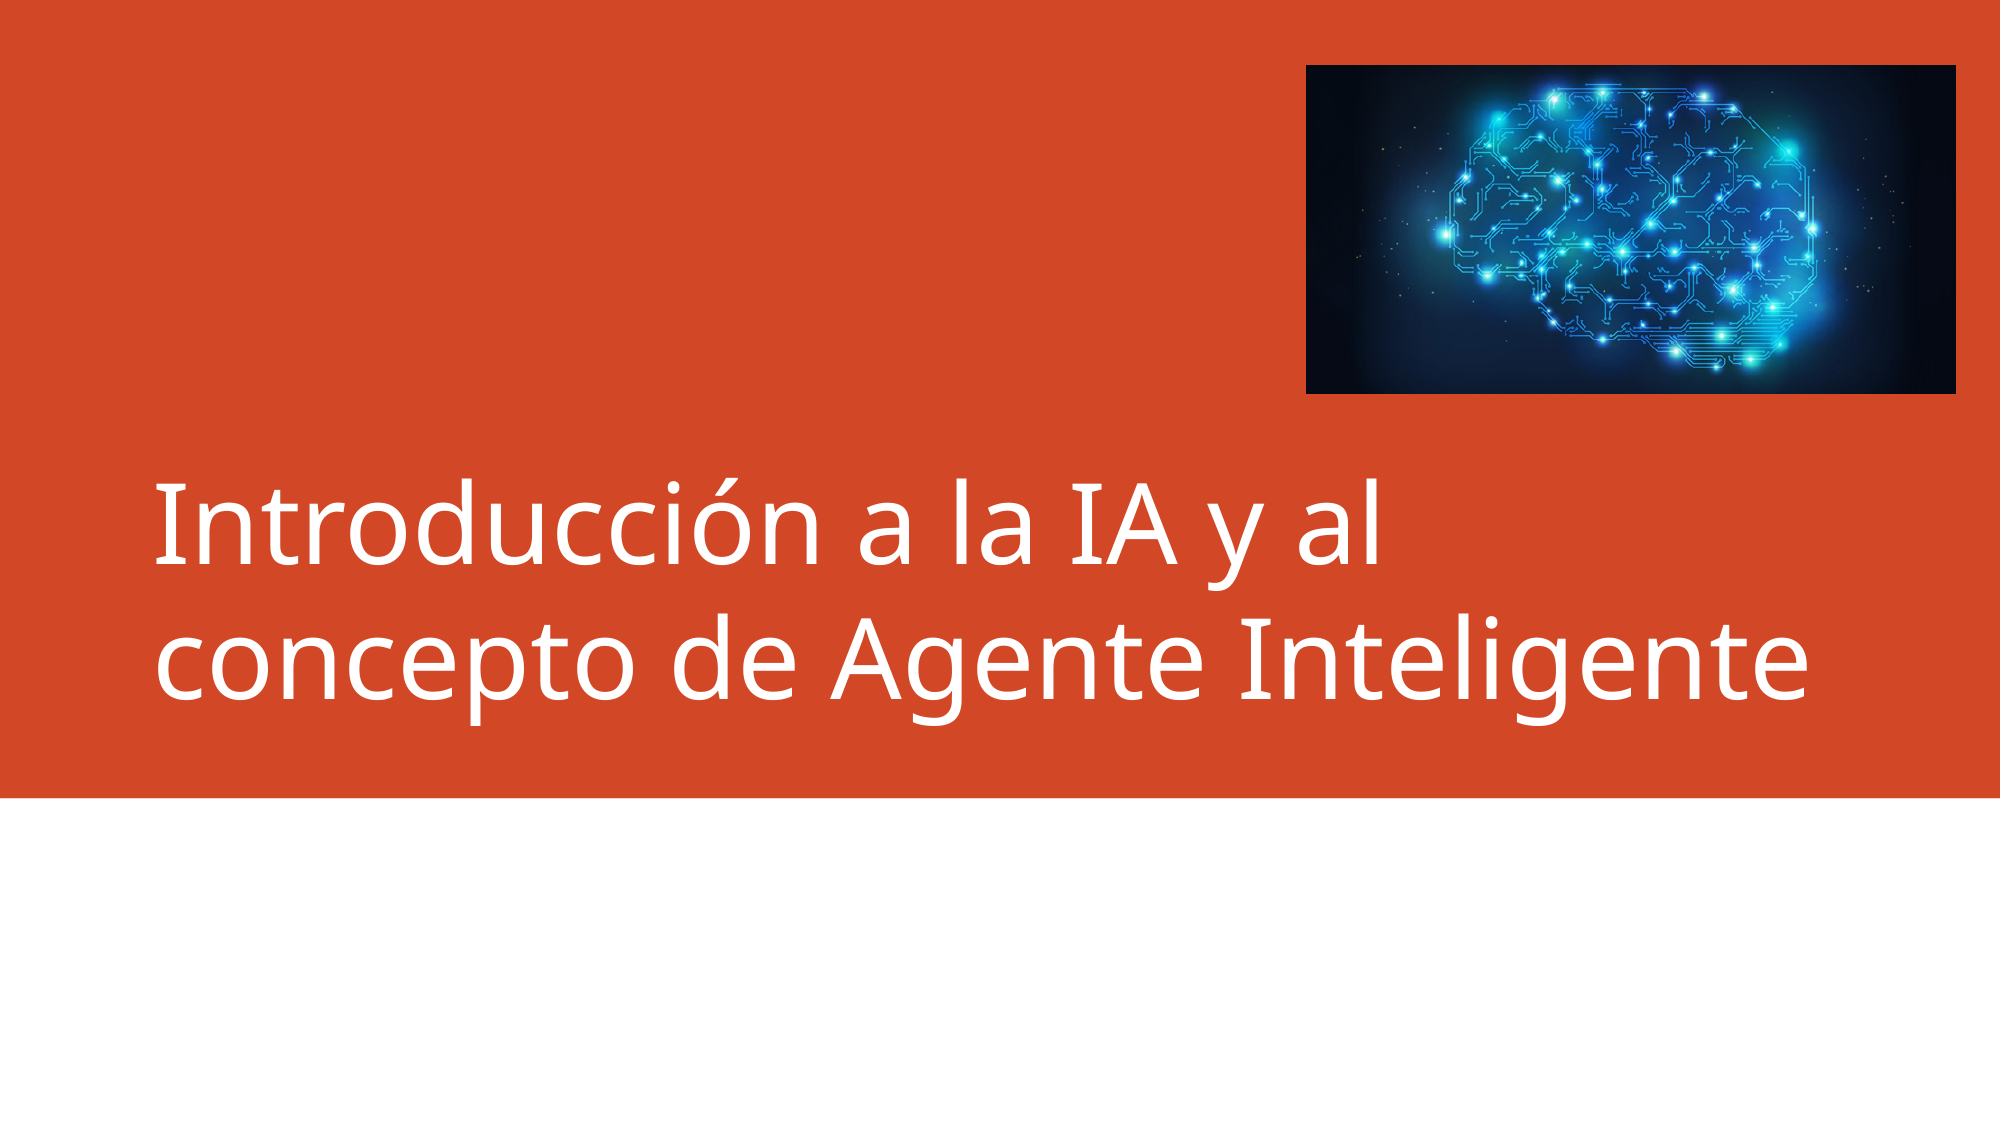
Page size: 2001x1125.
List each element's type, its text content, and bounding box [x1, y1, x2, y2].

picture [1306, 65, 1956, 395]
title Introducción a la IA y al concepto de Agente Inteligente [137, 338, 1863, 730]
